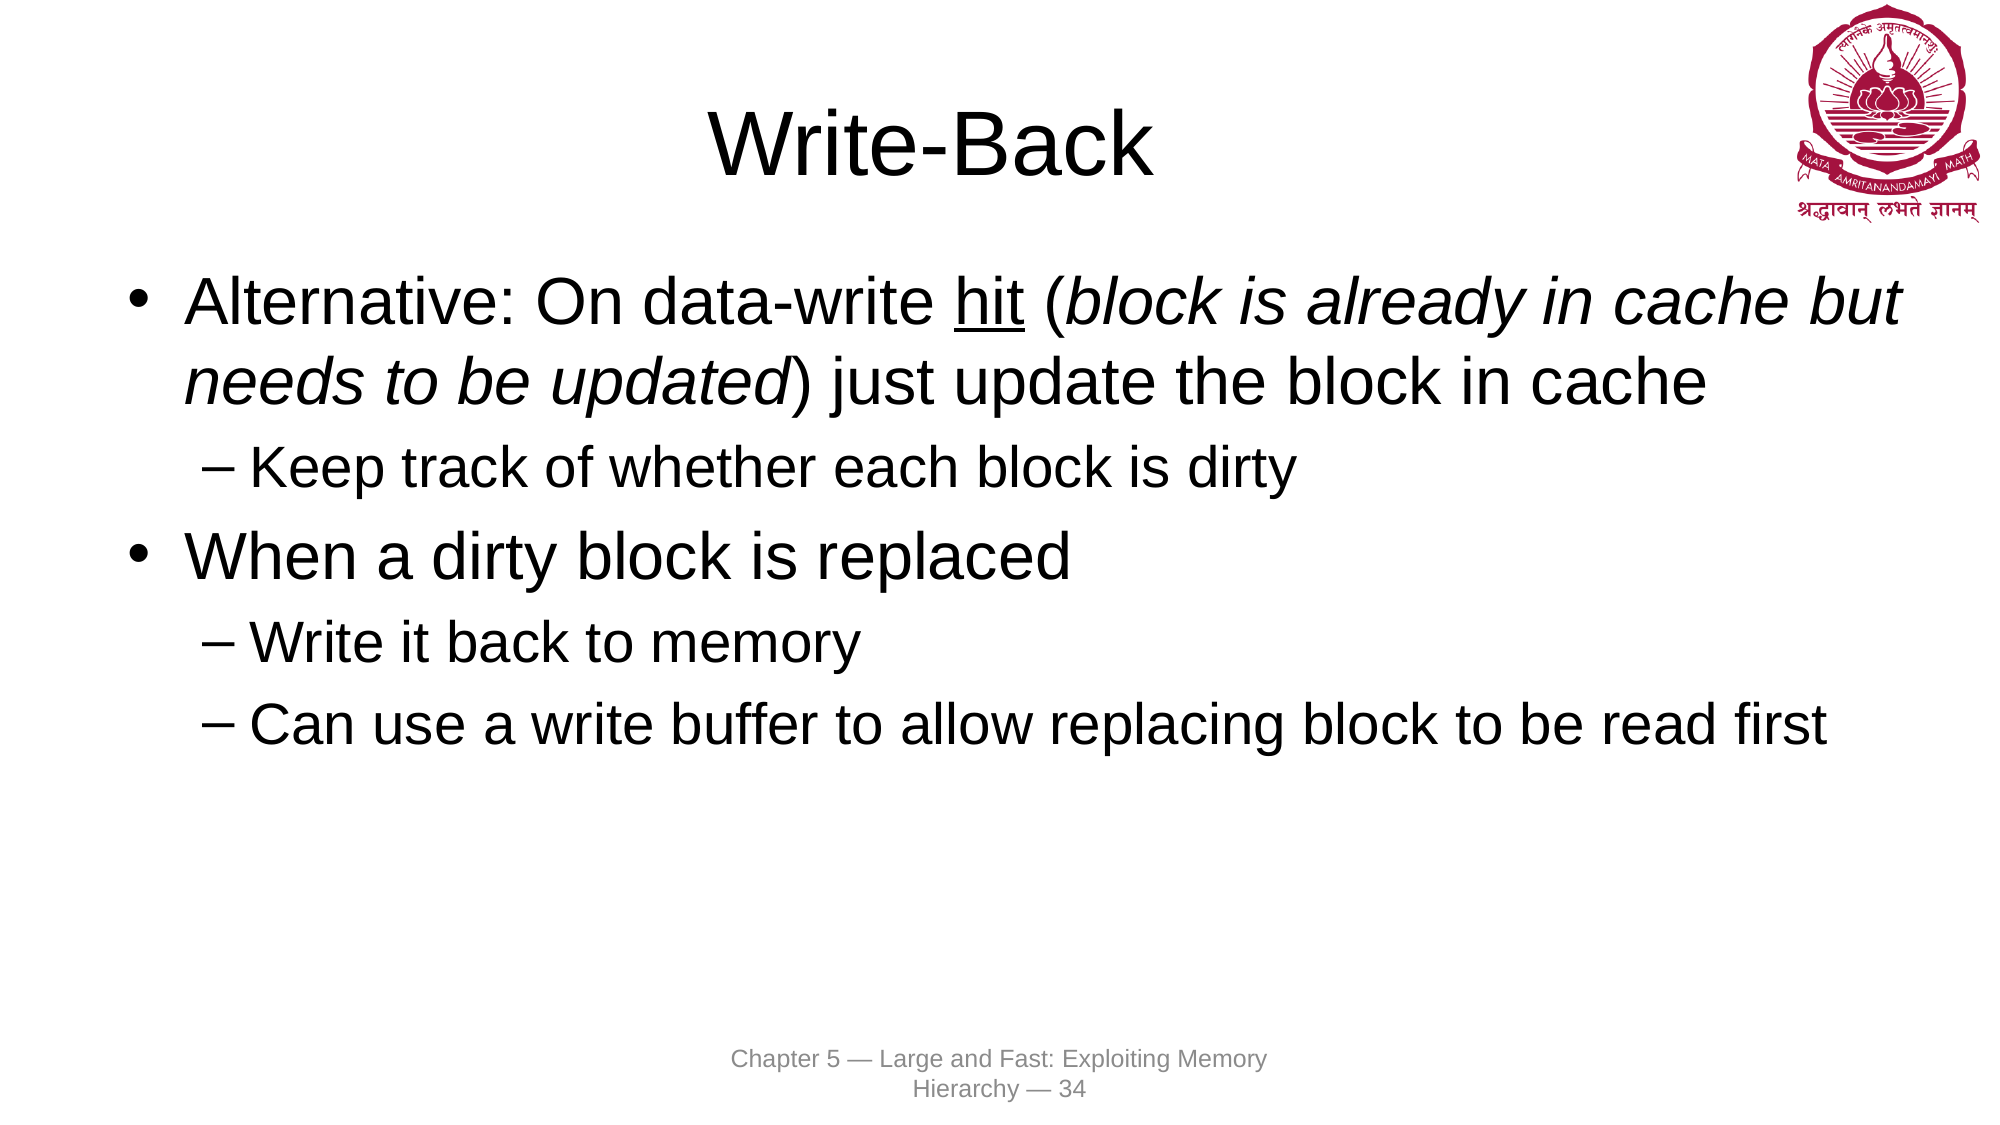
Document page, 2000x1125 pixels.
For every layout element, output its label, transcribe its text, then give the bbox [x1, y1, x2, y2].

list Alternative: On data-write hit (block is already in cache but needs to be updated) just update the block in cache Keep track of whether each block is dirty When a dirty block is replaced Write it back to memory Can use a write buffer to allow replacing block to be read first [112, 249, 1922, 1024]
footer Chapter 5 — Large and Fast: Exploiting Memory Hierarchy — 34 [683, 1042, 1317, 1103]
title Write-Back [99, 45, 1763, 233]
picture [1776, 1, 2000, 225]
